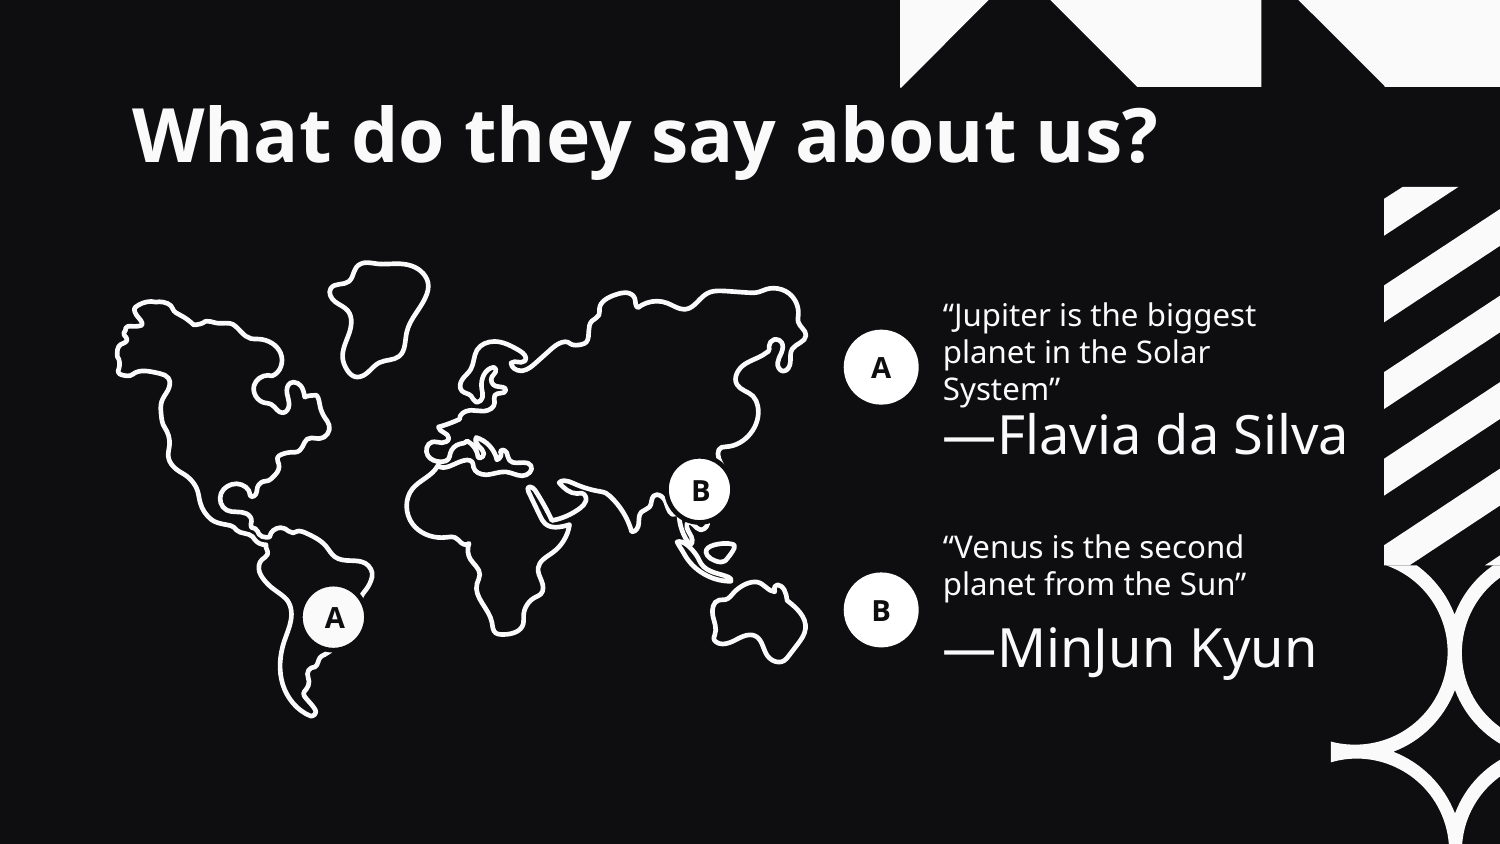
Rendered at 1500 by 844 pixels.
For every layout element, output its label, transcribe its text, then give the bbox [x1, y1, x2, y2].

title —MinJun Kyun [927, 613, 1347, 679]
subtitle “Venus is the second planet from the Sun” [927, 520, 1347, 608]
title —Flavia da Silva [927, 399, 1373, 466]
subtitle “Jupiter is the biggest planet in the Solar System” [927, 307, 1347, 395]
text_box B [843, 572, 919, 648]
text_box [116, 262, 808, 717]
text_box A [843, 329, 919, 405]
title What do they say about us? [116, 72, 1383, 167]
